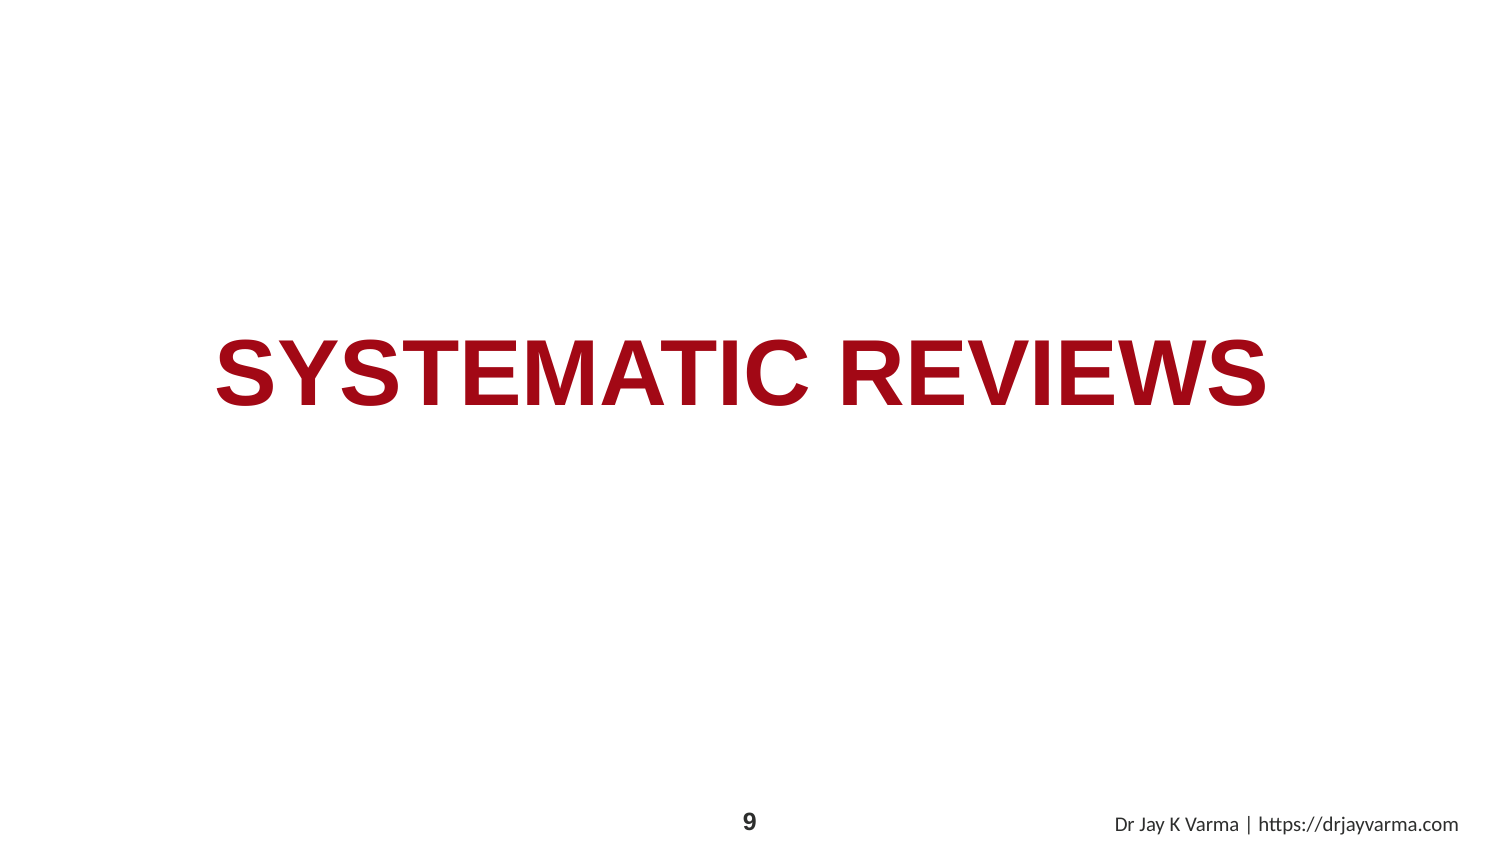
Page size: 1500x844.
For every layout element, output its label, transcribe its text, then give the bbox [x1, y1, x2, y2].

text_box Dr Jay K Varma | https://drjayvarma.com [1100, 803, 1500, 844]
title SYSTEMATIC REVIEWS [187, 138, 1313, 432]
